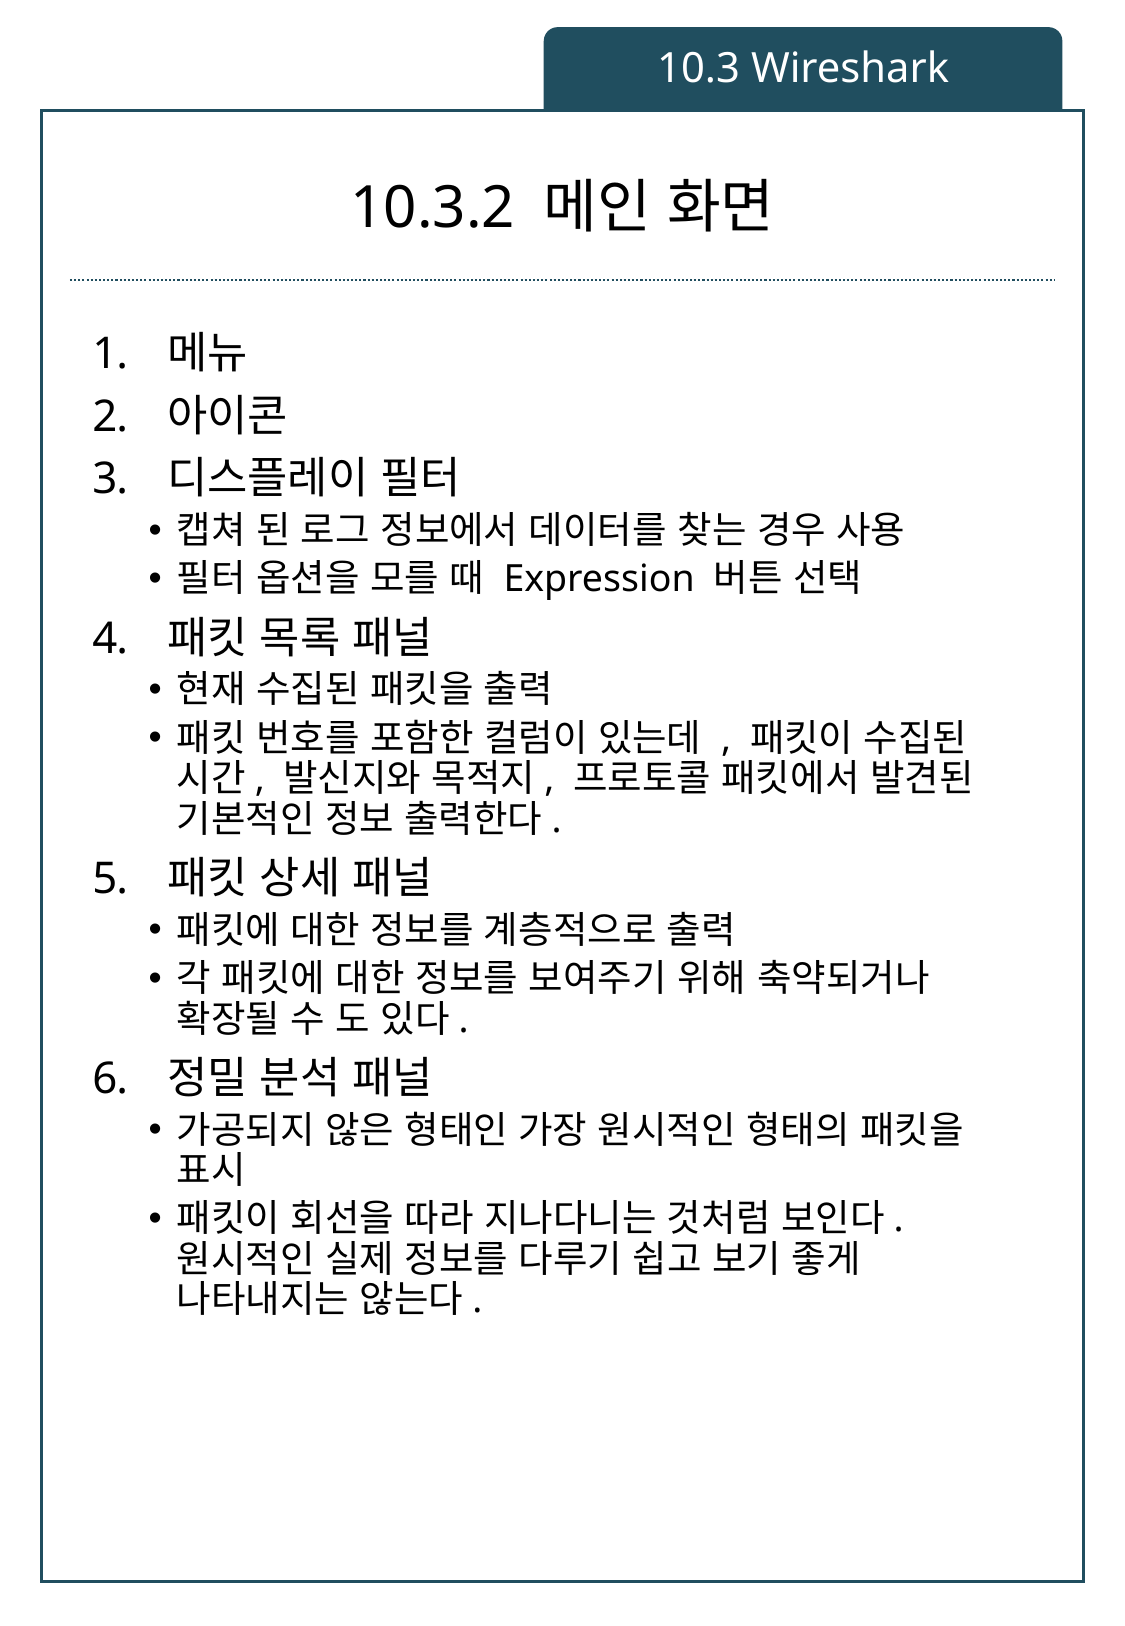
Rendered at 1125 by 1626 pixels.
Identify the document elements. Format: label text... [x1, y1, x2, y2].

text_box 10.3 Wireshark [560, 35, 1046, 103]
title 10.3.2 메인 화면 [77, 150, 1048, 268]
text_box [41, 109, 1084, 1582]
list 메뉴 아이콘 디스플레이 필터 캡쳐 된 로그 정보에서 데이터를 찾는 경우 사용 필터 옵션을 모를 때 Expression 버튼 선택 패킷 목록 패널 현재 수집된 패킷을 출력 패킷 번호를 포함한 컬럼이 있는데 , 패킷이 수집된 시간, 발신지와 목적지, 프로토콜 패킷에서 발견된 기본적인 정보 출력한다. 패킷 상세 패널 패킷에 대한 정보를 계층적으로 출력 각 패킷에 대한 정보를 보여주기 위해 축약되거나 확장될 수 도 있다. 정밀 분석 패널 가공되지 않은 형태인 가장 원시적인 형태의 패킷을 표시 패킷이 회선을 따라 지나다니는 것처럼 보인다. 원시적인 실제 정보를 다루기 쉽고 보기 좋게 나타내지는 않는다. [77, 322, 1046, 1464]
text_box [542, 26, 1064, 112]
